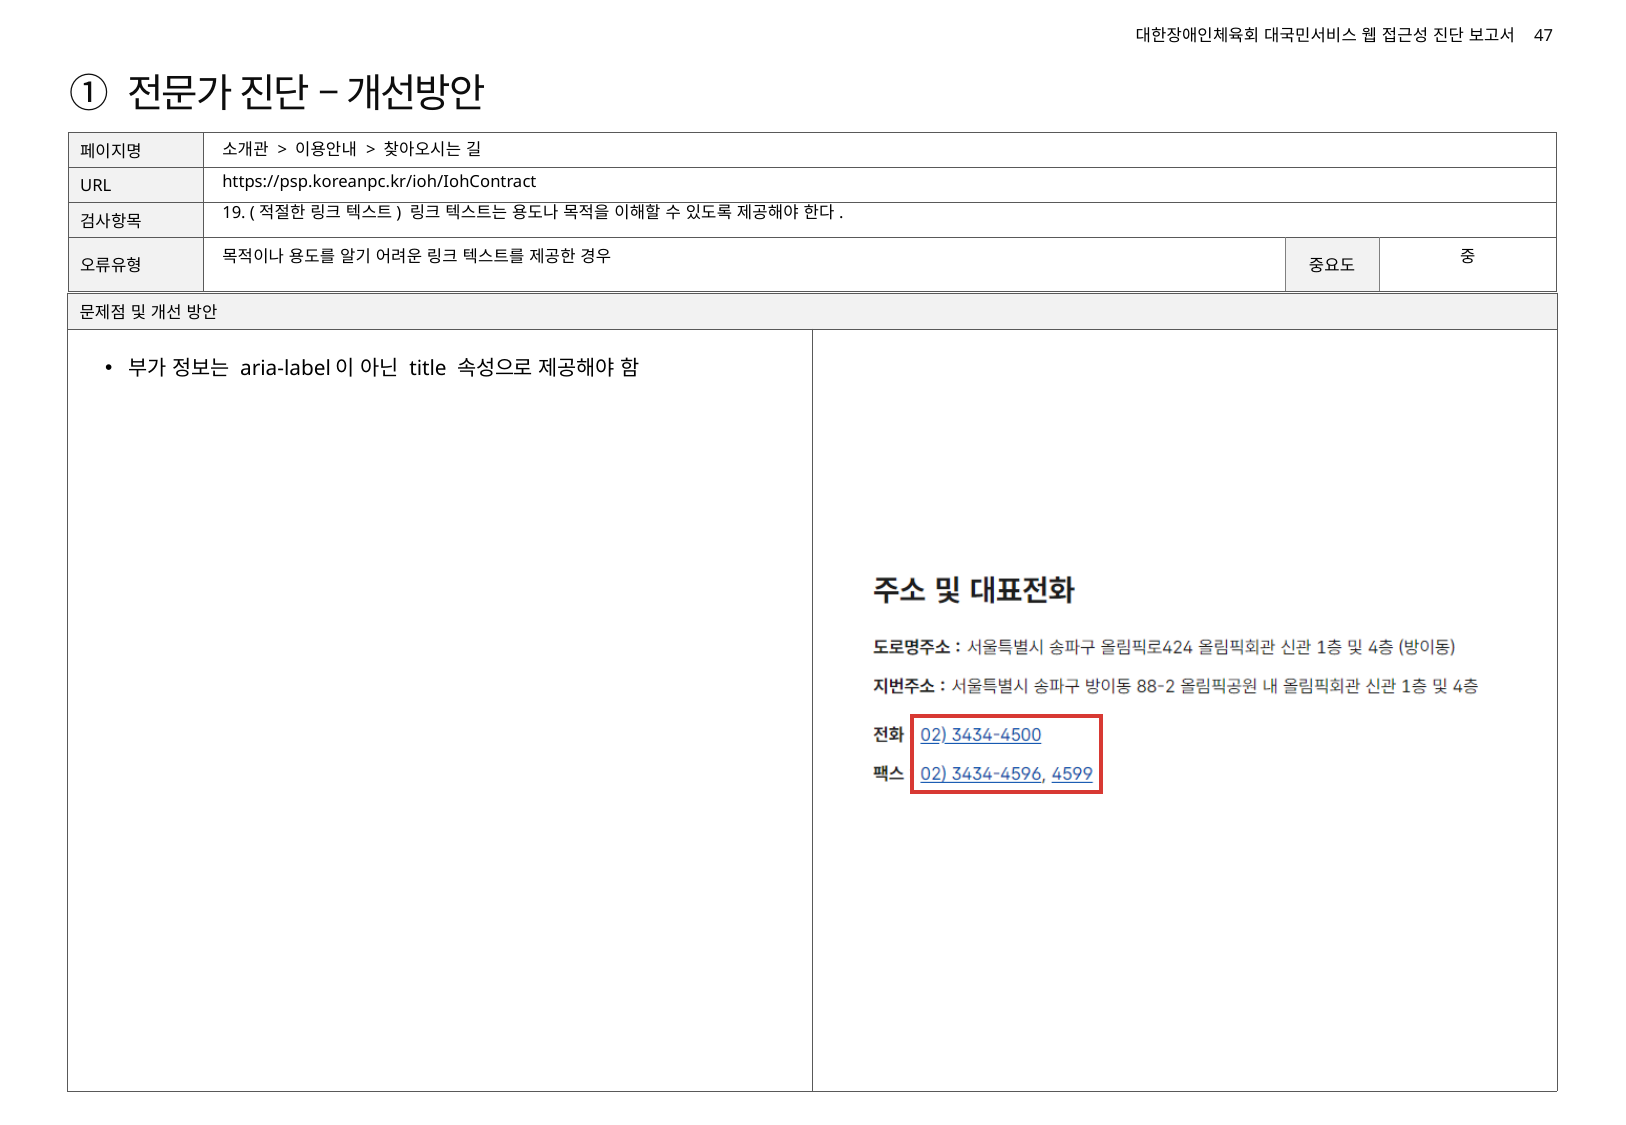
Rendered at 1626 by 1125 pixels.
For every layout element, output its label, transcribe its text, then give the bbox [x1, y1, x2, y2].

list 19. (적절한 링크 텍스트) 링크 텍스트는 용도나 목적을 이해할 수 있도록 제공해야 한다. [207, 196, 1557, 229]
list https://psp.koreanpc.kr/ioh/IohContract [207, 164, 1557, 196]
title ① 전문가 진단 – 개선방안 [69, 72, 1126, 117]
picture [848, 547, 1522, 804]
list 목적이나 용도를 알기 어려운 링크 텍스트를 제공한 경우 [207, 228, 1285, 283]
list 소개관 > 이용안내 > 찾아오시는 길 [207, 132, 1557, 164]
list 중 [1379, 228, 1557, 283]
list 부가 정보는 aria-label이 아닌 title 속성으로 제공해야 함 [105, 352, 779, 403]
